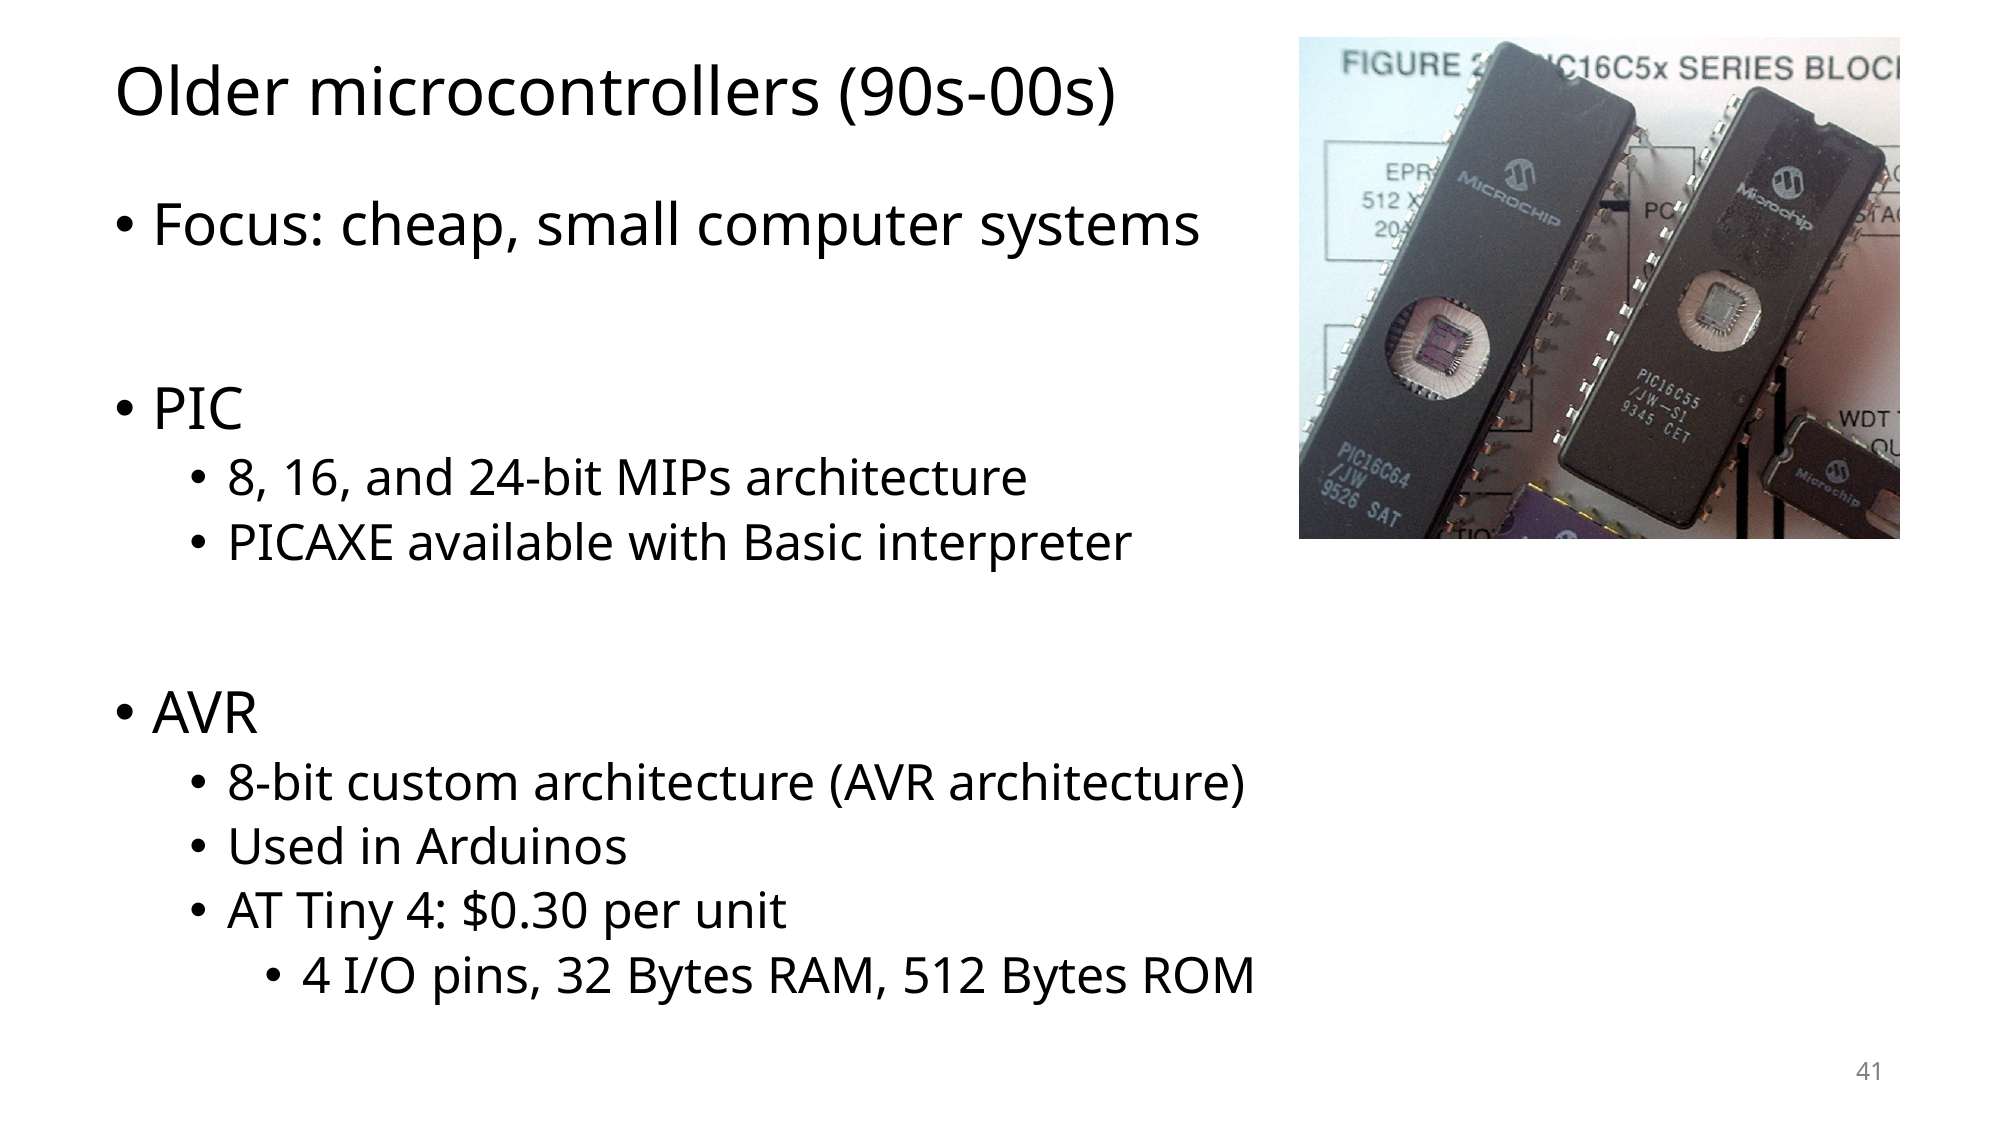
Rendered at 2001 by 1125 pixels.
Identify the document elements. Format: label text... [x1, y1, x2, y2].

slide_number 41 [1749, 1042, 1900, 1103]
title Older microcontrollers (90s-00s) [99, 37, 1299, 150]
picture [1299, 37, 1900, 540]
list Focus: cheap, small computer systems PIC 8, 16, and 24-bit MIPs architecture PICAXE available with Basic interpreter AVR 8-bit custom architecture (AVR architecture) Used in Arduinos AT Tiny 4: $0.30 per unit 4 I/O pins, 32 Bytes RAM, 512 Bytes ROM [99, 187, 1900, 1013]
